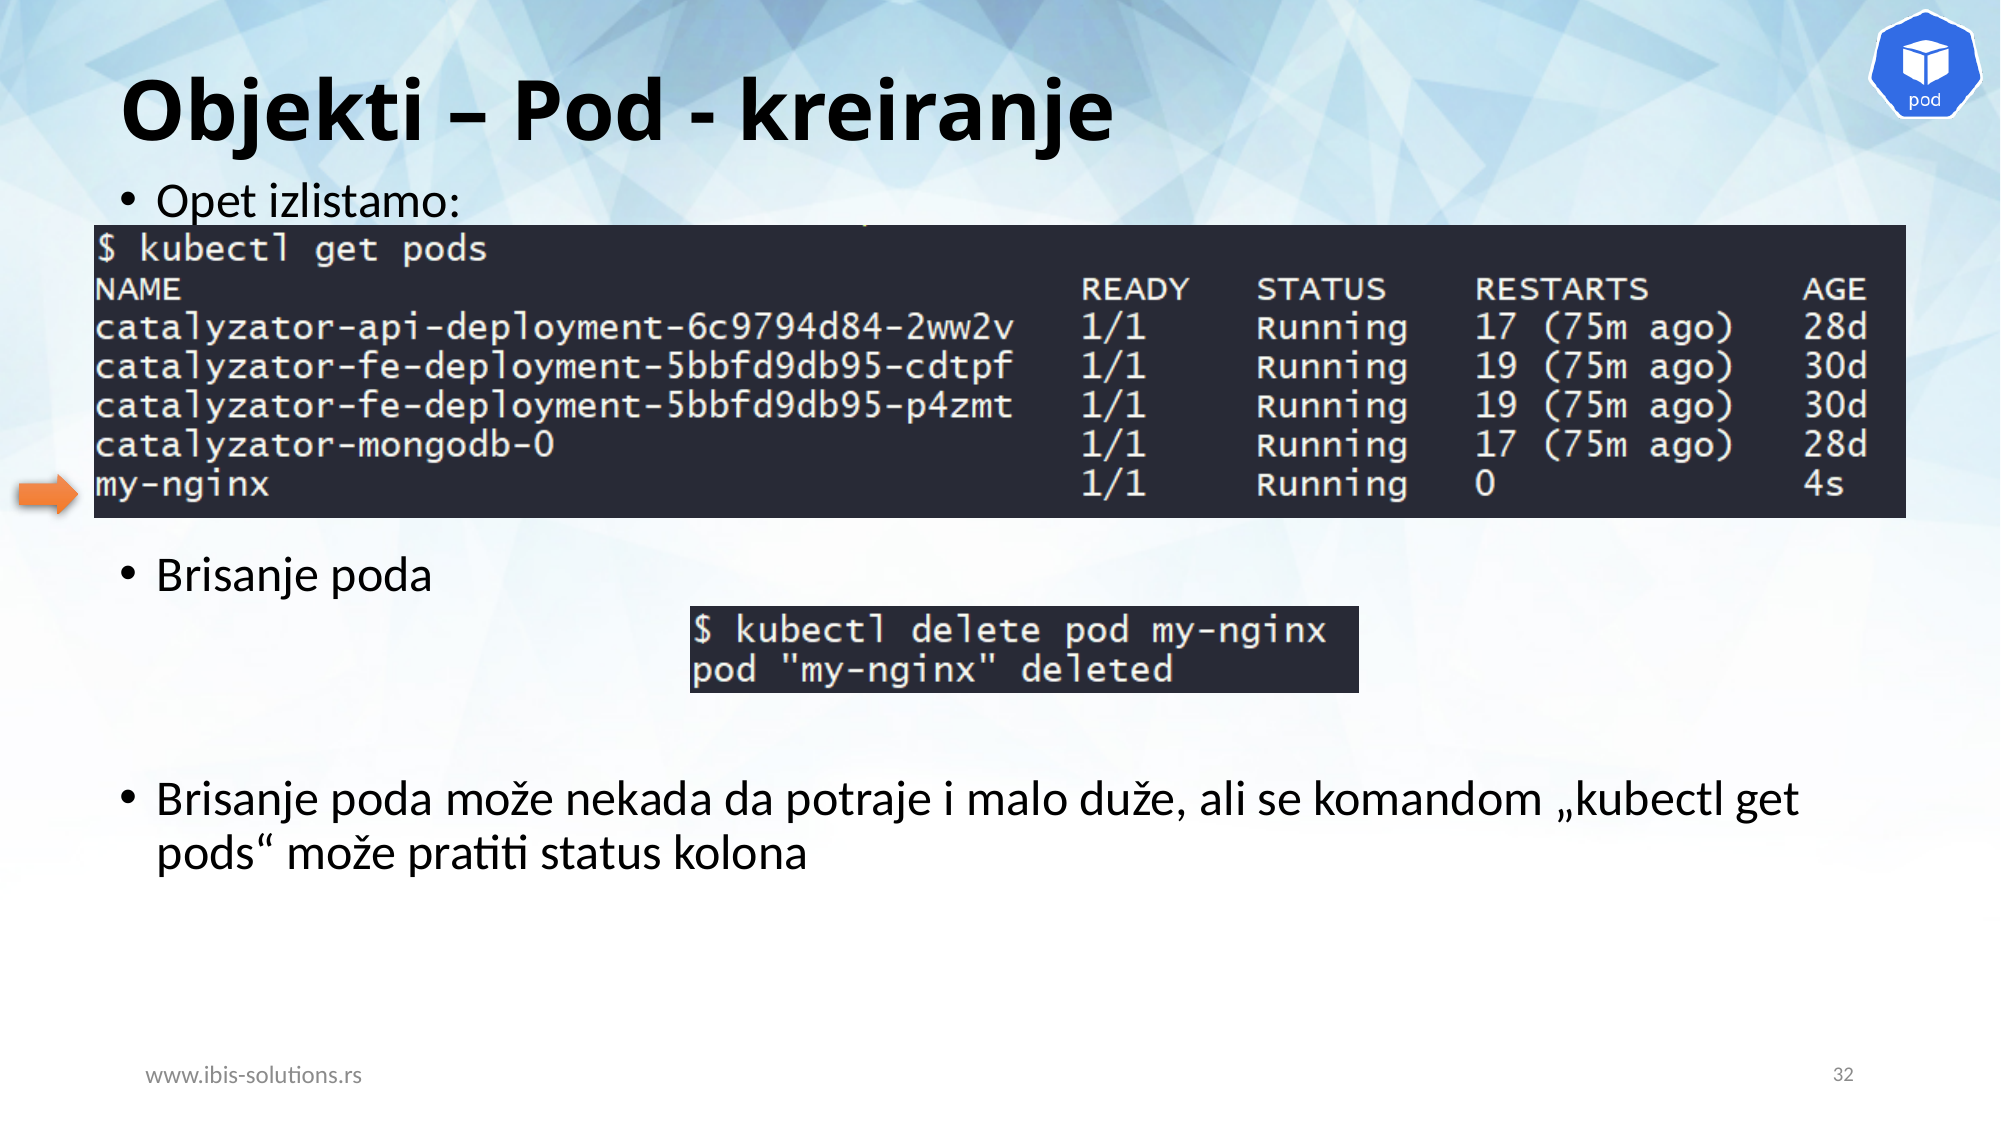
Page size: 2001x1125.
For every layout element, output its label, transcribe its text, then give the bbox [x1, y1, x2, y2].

text_box 32 [1756, 1046, 1869, 1100]
picture [1868, 9, 1983, 119]
text_box [18, 473, 78, 515]
text_box www.ibis-solutions.rs [130, 1046, 1239, 1100]
title Objekti – Pod - kreiranje [104, 59, 1605, 166]
list Opet izlistamo: Brisanje poda Brisanje poda može nekada da potraje i malo duže, ali se komandom „kubectl get pods“ može pratiti status kolona [104, 166, 1945, 1074]
picture [690, 606, 1359, 693]
picture [94, 225, 1906, 518]
text_box [0, 0, 2000, 1125]
